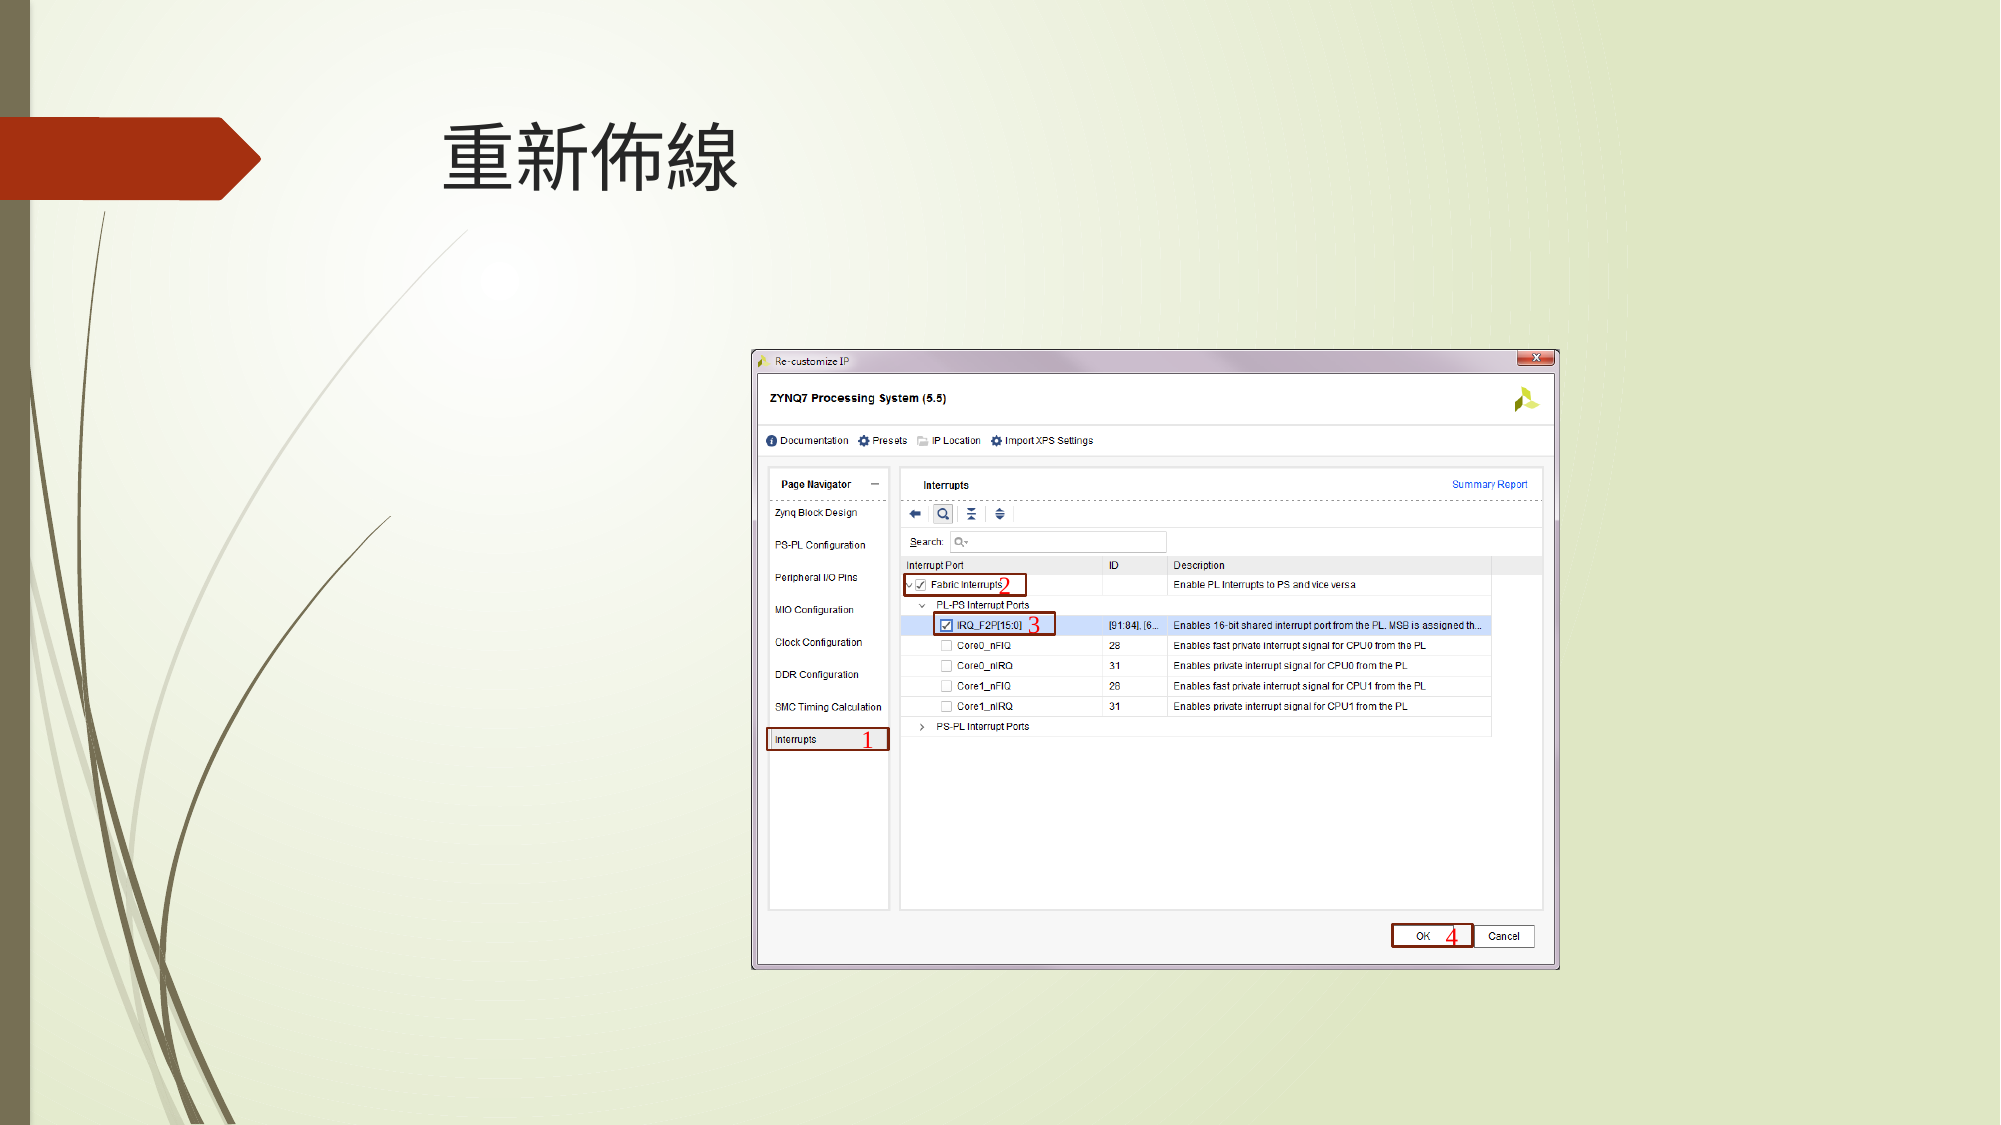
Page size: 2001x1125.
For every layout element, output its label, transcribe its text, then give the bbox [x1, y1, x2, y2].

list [751, 349, 1561, 971]
title 重新佈線 [425, 102, 1888, 313]
